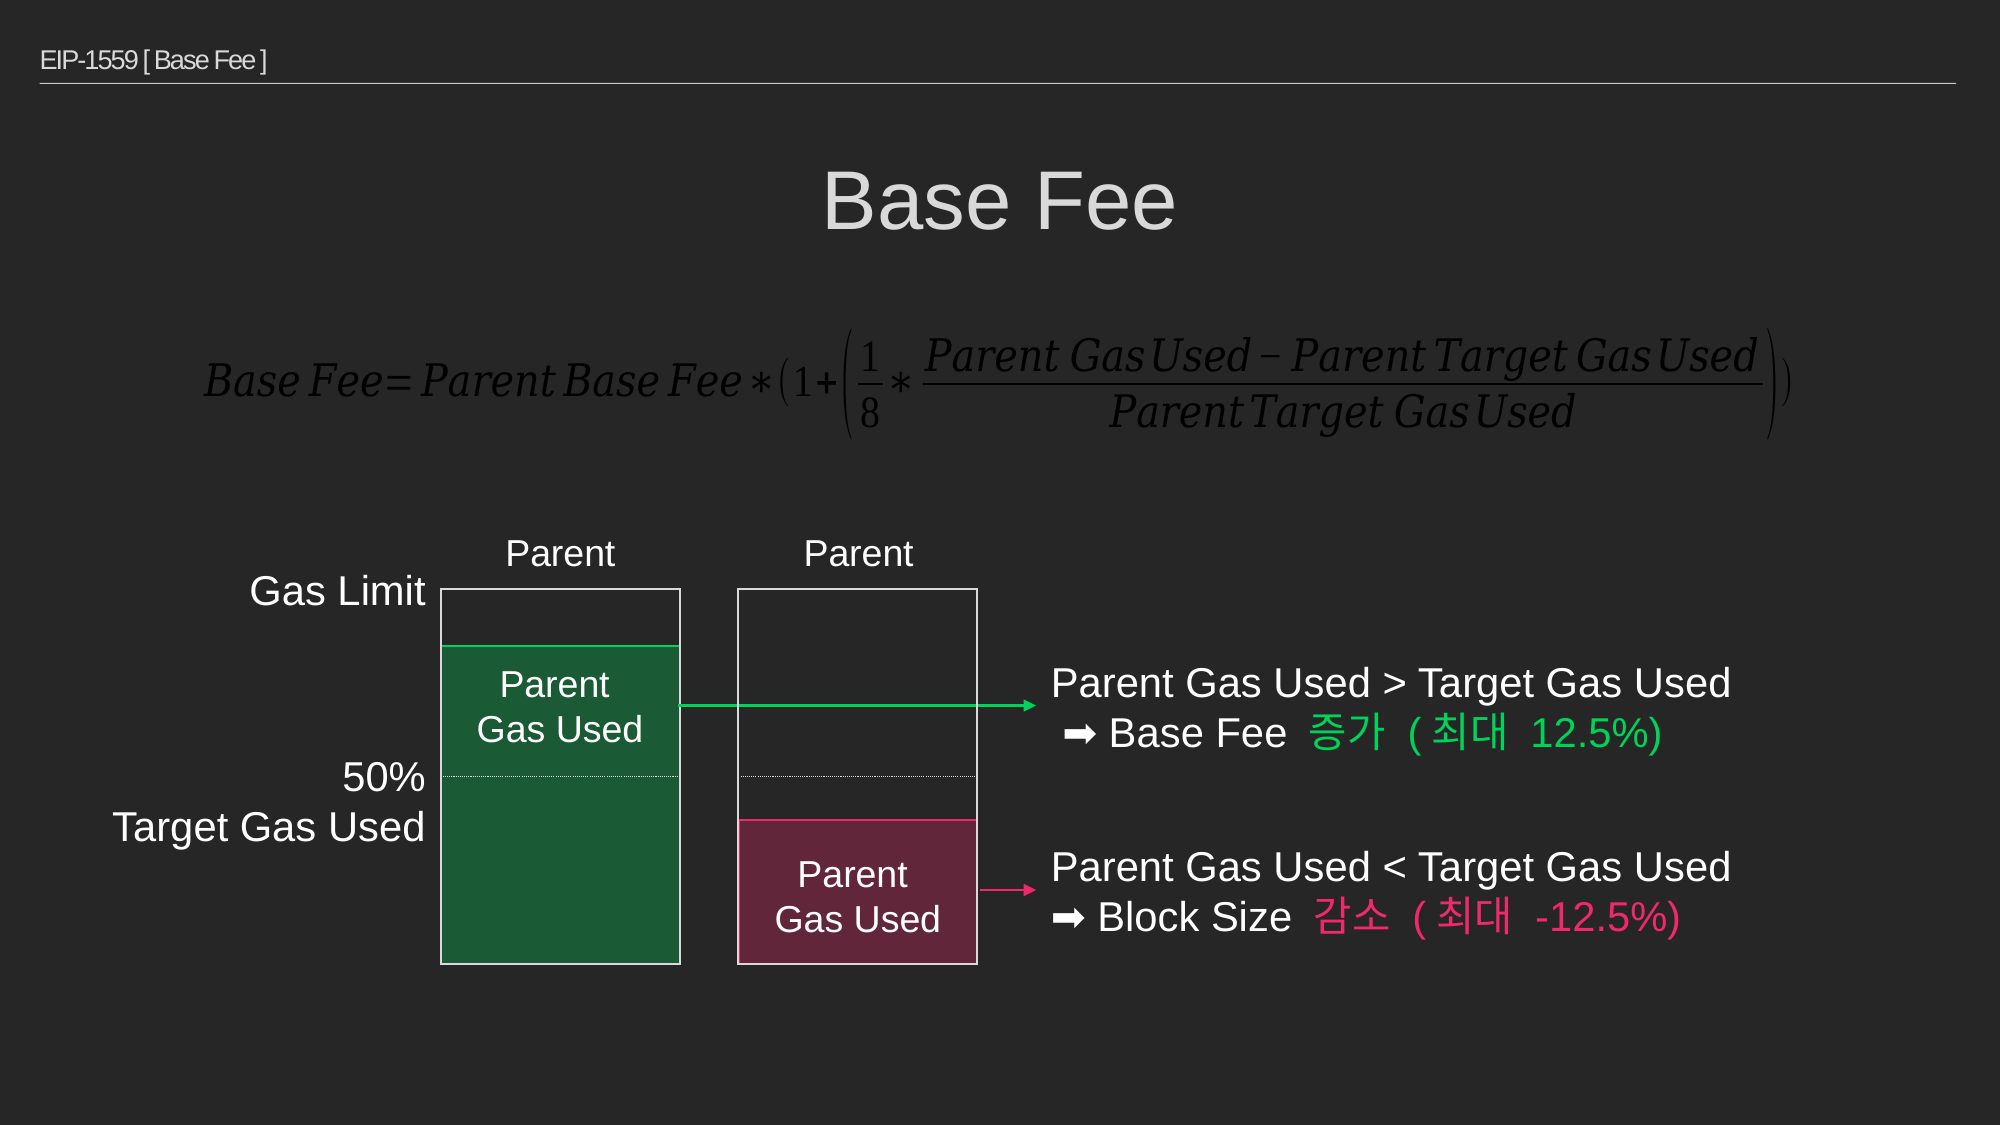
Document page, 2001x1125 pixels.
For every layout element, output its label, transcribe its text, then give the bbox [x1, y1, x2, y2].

text_box [737, 706, 978, 965]
text_box 50% Target Gas Used [93, 753, 442, 846]
text_box [737, 588, 978, 705]
text_box Parent Gas Used < Target Gas Used ➡ Block Size 감소 (최대 -12.5%) [1035, 779, 1785, 1001]
text_box Base Fee [806, 138, 1193, 254]
title EIP-1559 [ Base Fee ] [39, 31, 1961, 84]
text_box Parent Gas Used > Target Gas Used ➡ Base Fee 증가 (최대 12.5%) [1035, 588, 1785, 779]
text_box Parent [449, 516, 672, 587]
text_box Parent Gas Used [746, 859, 969, 930]
text_box Parent [747, 516, 970, 587]
text_box [440, 588, 681, 965]
text_box Parent Gas Used [448, 669, 671, 740]
text_box Gas Limit [110, 553, 441, 624]
